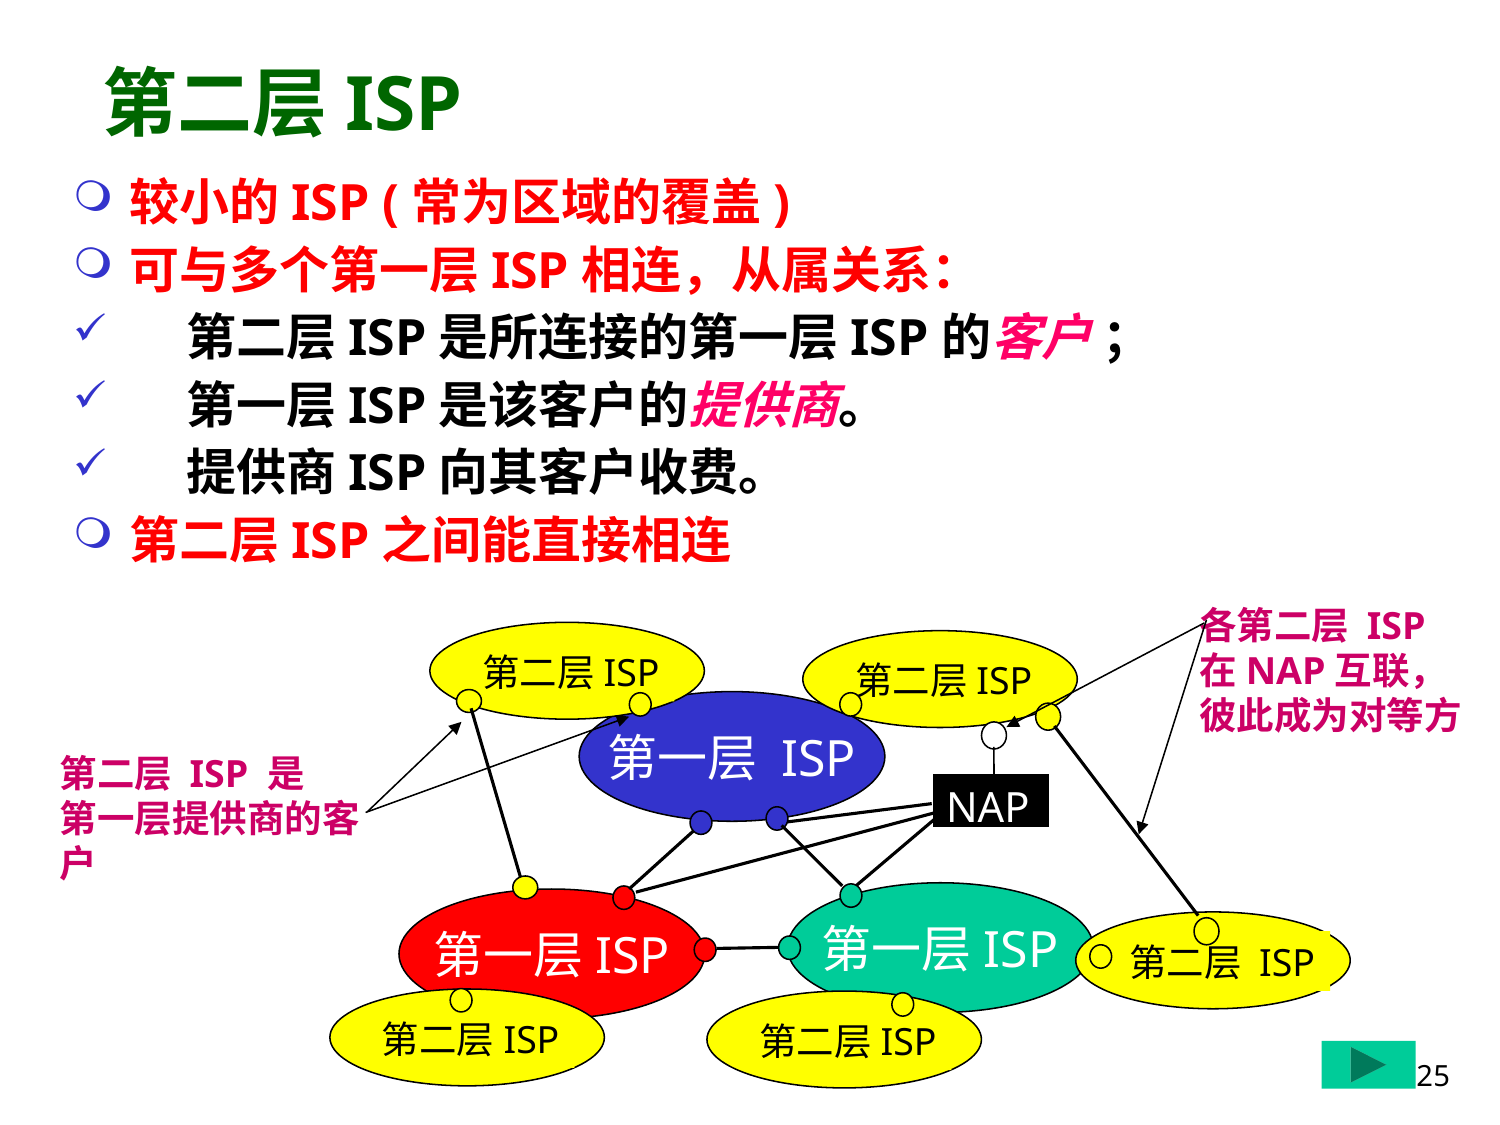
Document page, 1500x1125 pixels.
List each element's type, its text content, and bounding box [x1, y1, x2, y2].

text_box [981, 594, 1480, 945]
title 第二层ISP [87, 37, 1416, 163]
list 较小的ISP (常为区域的覆盖) 可与多个第一层ISP相连，从属关系： 第二层ISP是所连接的第一层ISP的客户 ； 第一层ISP是该客户的提供商。 提供商ISP向其客户收费。 第二层ISP之间能直接相连 [57, 163, 1443, 595]
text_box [329, 622, 1351, 1089]
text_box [44, 652, 630, 893]
text_box [1351, 1040, 1416, 1089]
slide_number 125 [1362, 1050, 1466, 1125]
